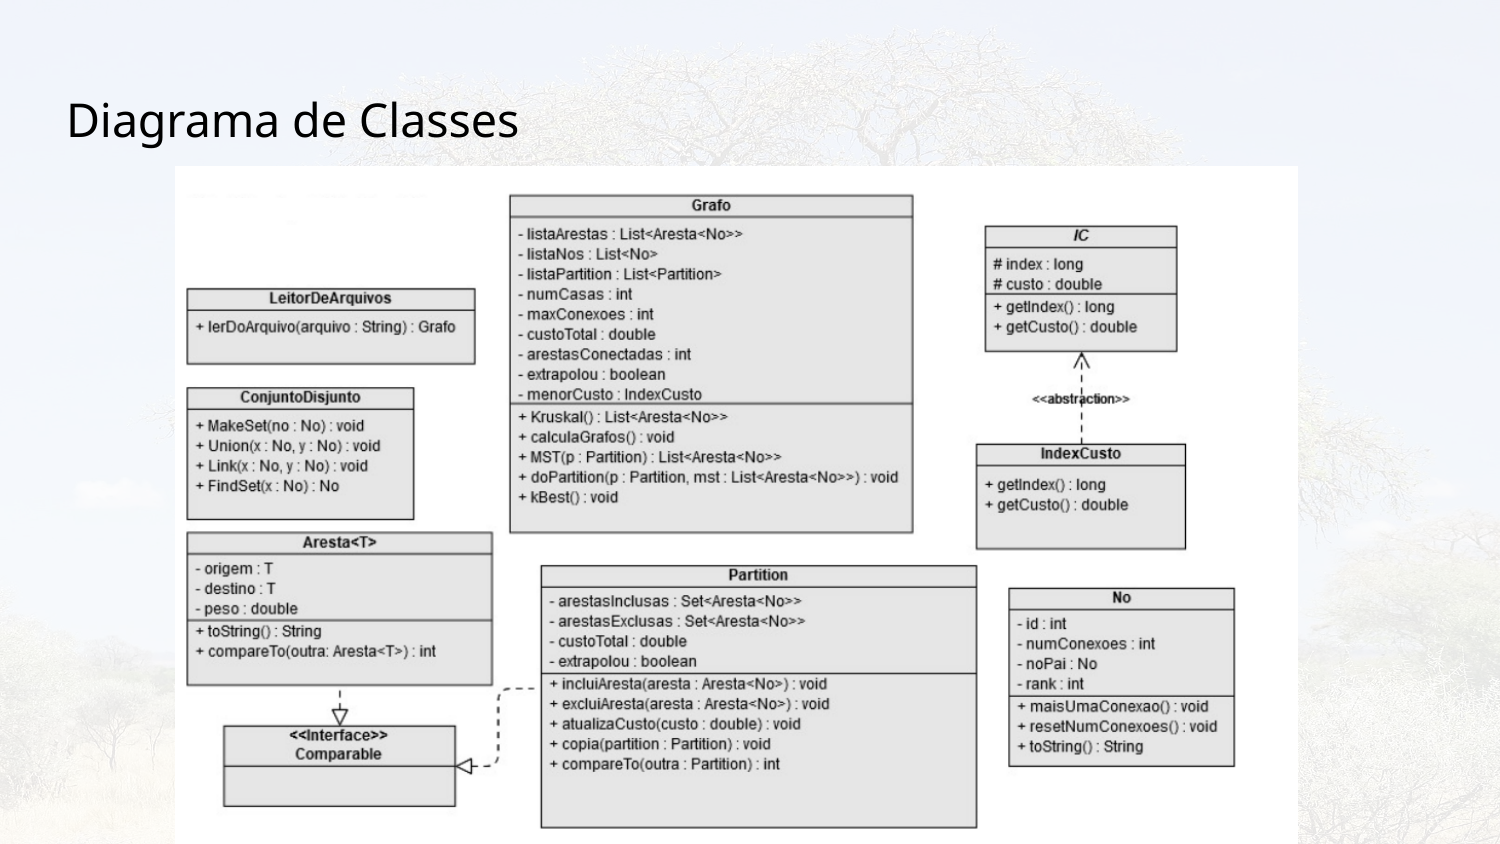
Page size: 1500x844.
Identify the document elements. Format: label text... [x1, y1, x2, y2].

title Diagrama de Classes [51, 72, 1449, 167]
picture [174, 166, 1298, 844]
